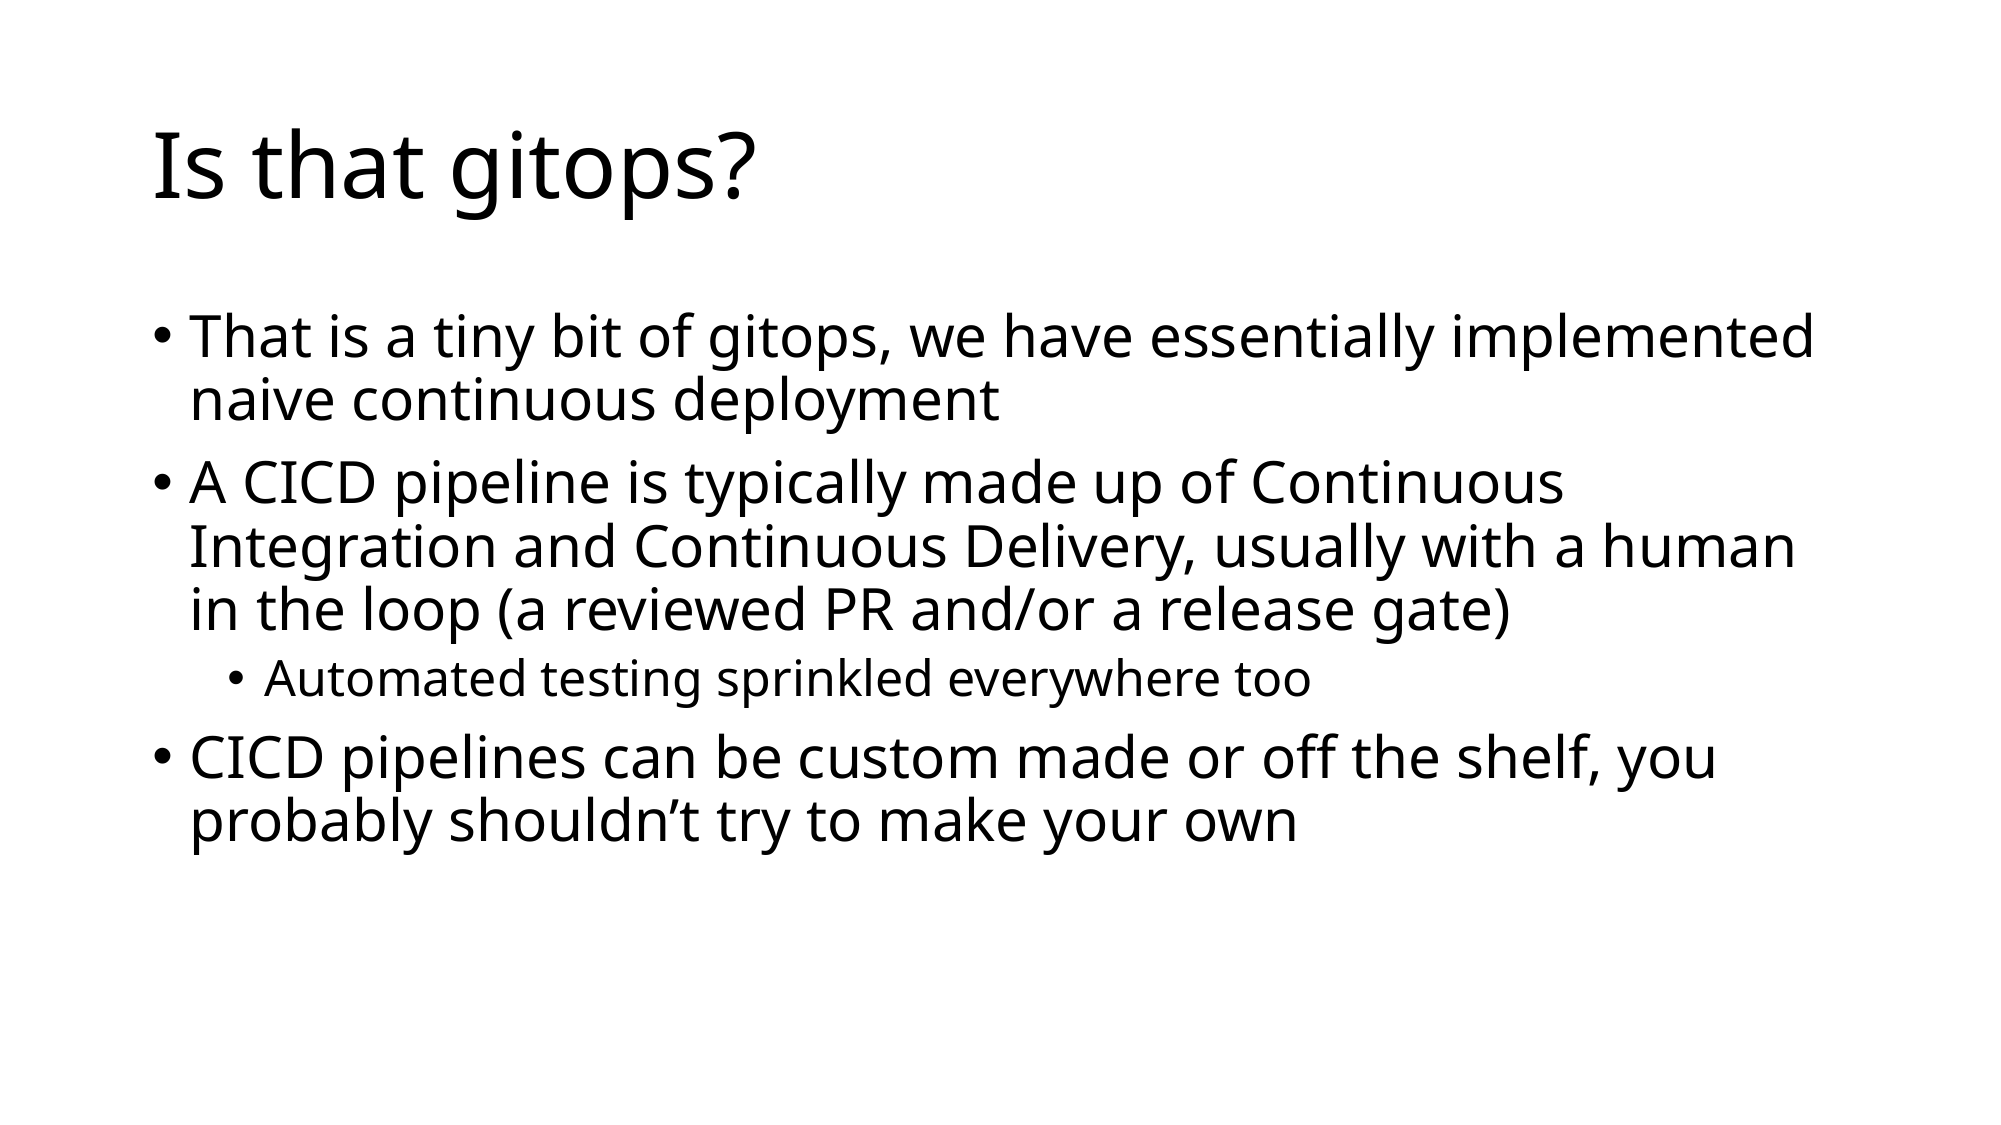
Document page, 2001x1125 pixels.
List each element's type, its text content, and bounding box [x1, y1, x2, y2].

title Is that gitops? [137, 59, 1863, 278]
list That is a tiny bit of gitops, we have essentially implemented naive continuous deployment A CICD pipeline is typically made up of Continuous Integration and Continuous Delivery, usually with a human in the loop (a reviewed PR and/or a release gate) Automated testing sprinkled everywhere too CICD pipelines can be custom made or off the shelf, you probably shouldn’t try to make your own [137, 299, 1863, 1014]
